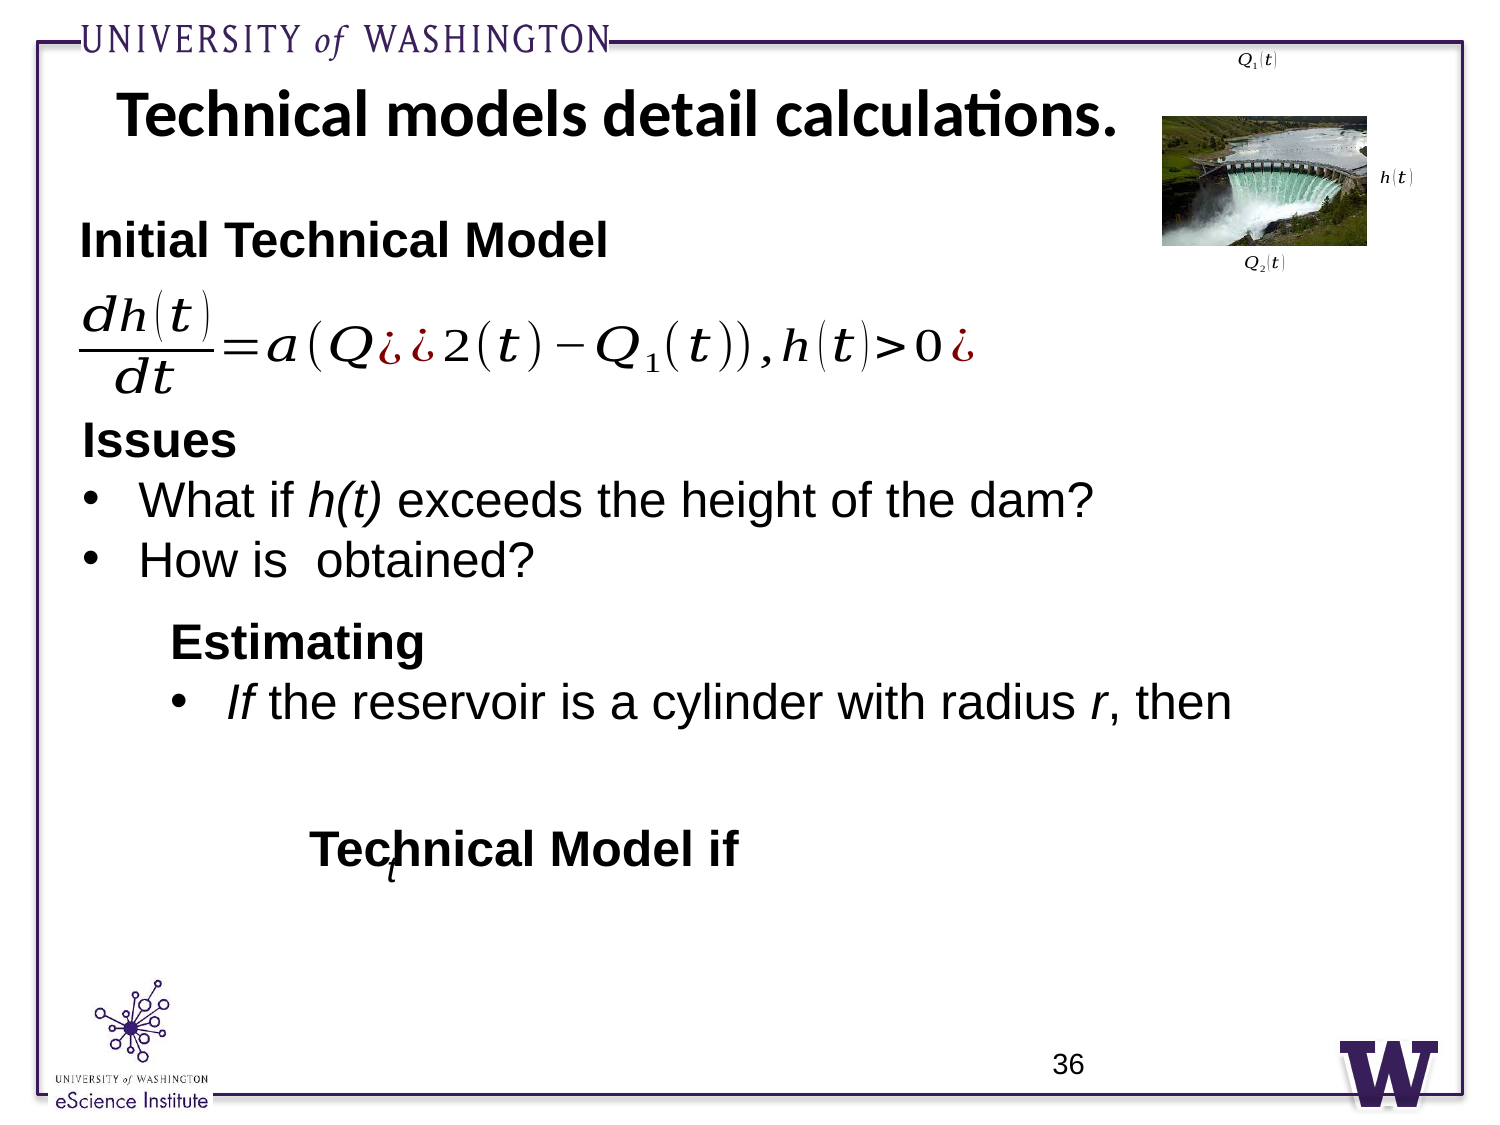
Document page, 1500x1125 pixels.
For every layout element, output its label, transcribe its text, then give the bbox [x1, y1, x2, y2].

slide_number 36 [1037, 1037, 1325, 1098]
picture [1340, 1096, 1438, 1107]
picture [48, 978, 213, 1113]
picture [81, 24, 609, 61]
title Technical models detail calculations. [0, 62, 1157, 200]
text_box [1162, 49, 1413, 275]
picture [1340, 1041, 1438, 1093]
text_box Initial Technical Model [64, 199, 625, 335]
text_box t [371, 837, 413, 897]
